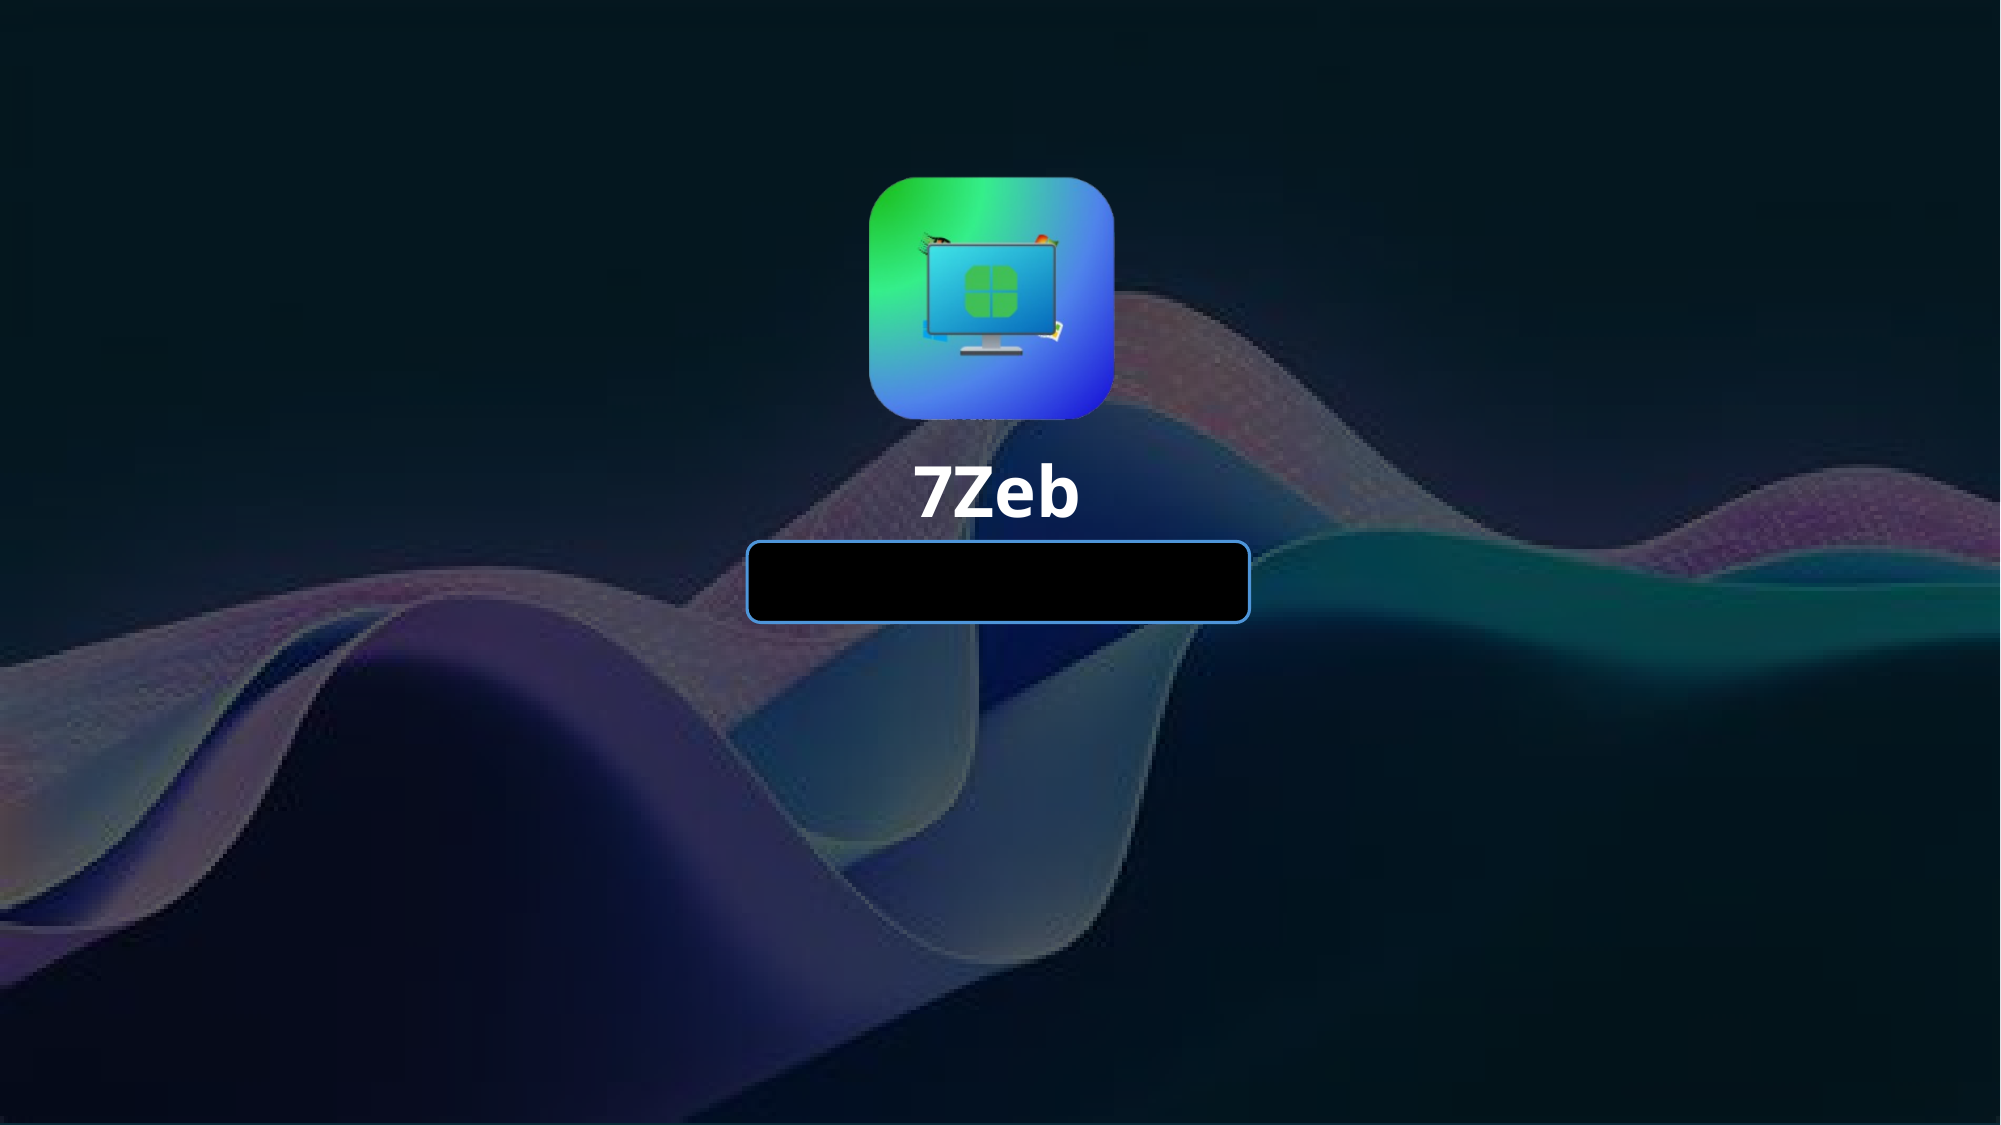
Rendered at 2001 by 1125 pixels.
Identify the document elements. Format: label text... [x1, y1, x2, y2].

text_box [745, 539, 1252, 625]
text_box 7Zeb [898, 439, 1101, 539]
text_box [0, 0, 2000, 1125]
picture [862, 165, 1138, 439]
